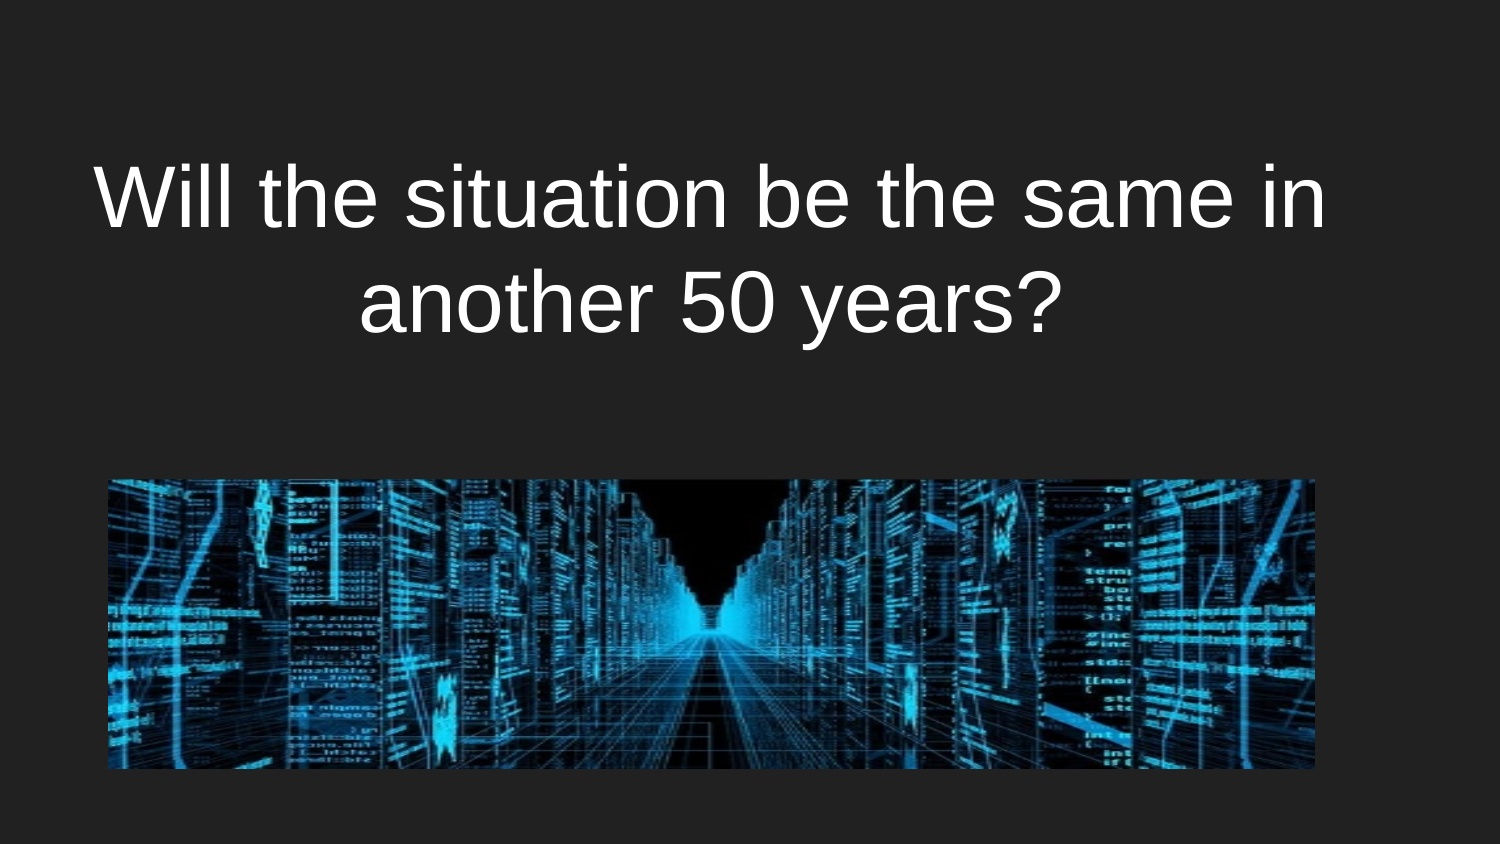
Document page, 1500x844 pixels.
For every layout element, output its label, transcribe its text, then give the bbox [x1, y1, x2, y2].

title Will the situation be the same in another 50 years? [12, 76, 1411, 414]
picture [108, 479, 1316, 769]
